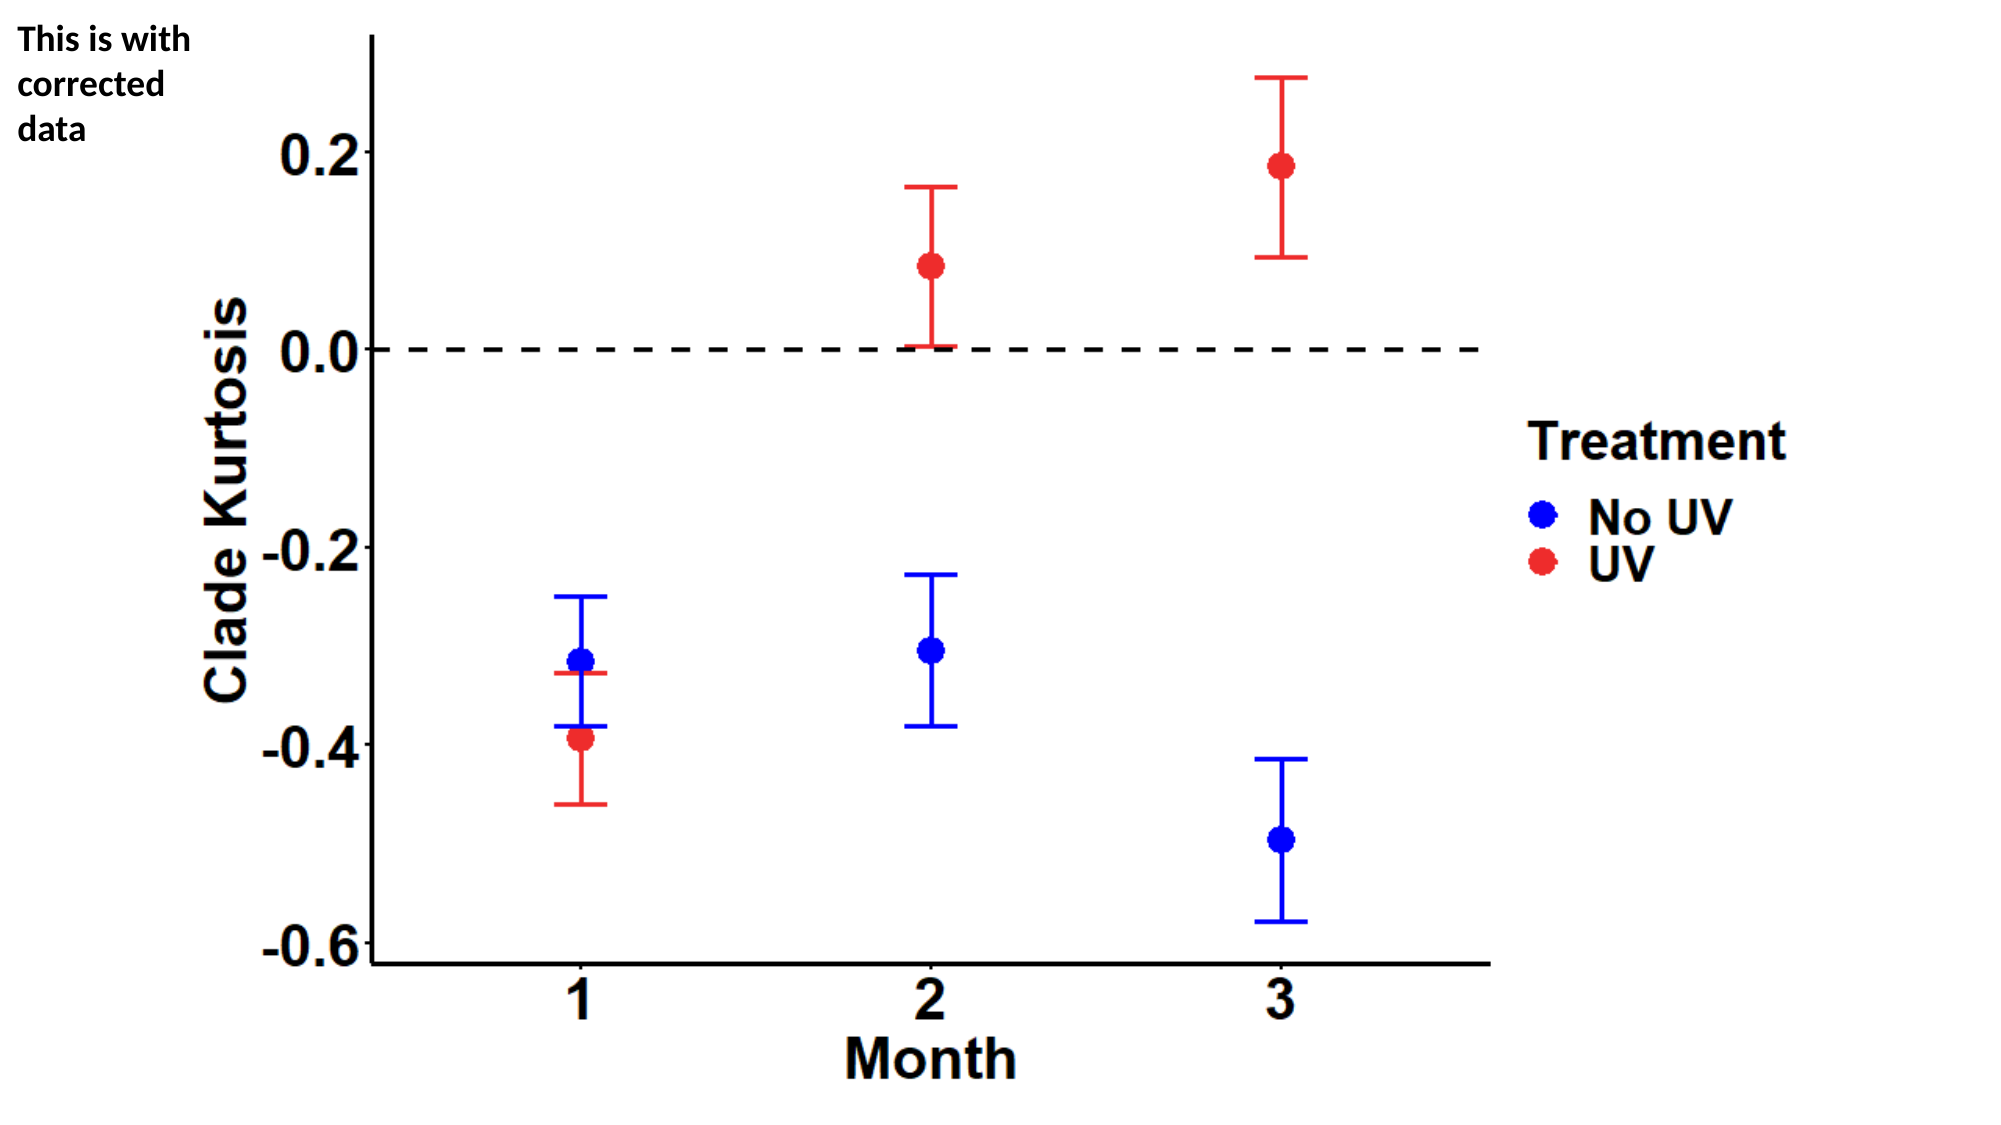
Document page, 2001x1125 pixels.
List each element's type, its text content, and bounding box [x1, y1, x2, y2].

text_box This is with corrected data [2, 6, 220, 157]
picture [190, 24, 1810, 1101]
